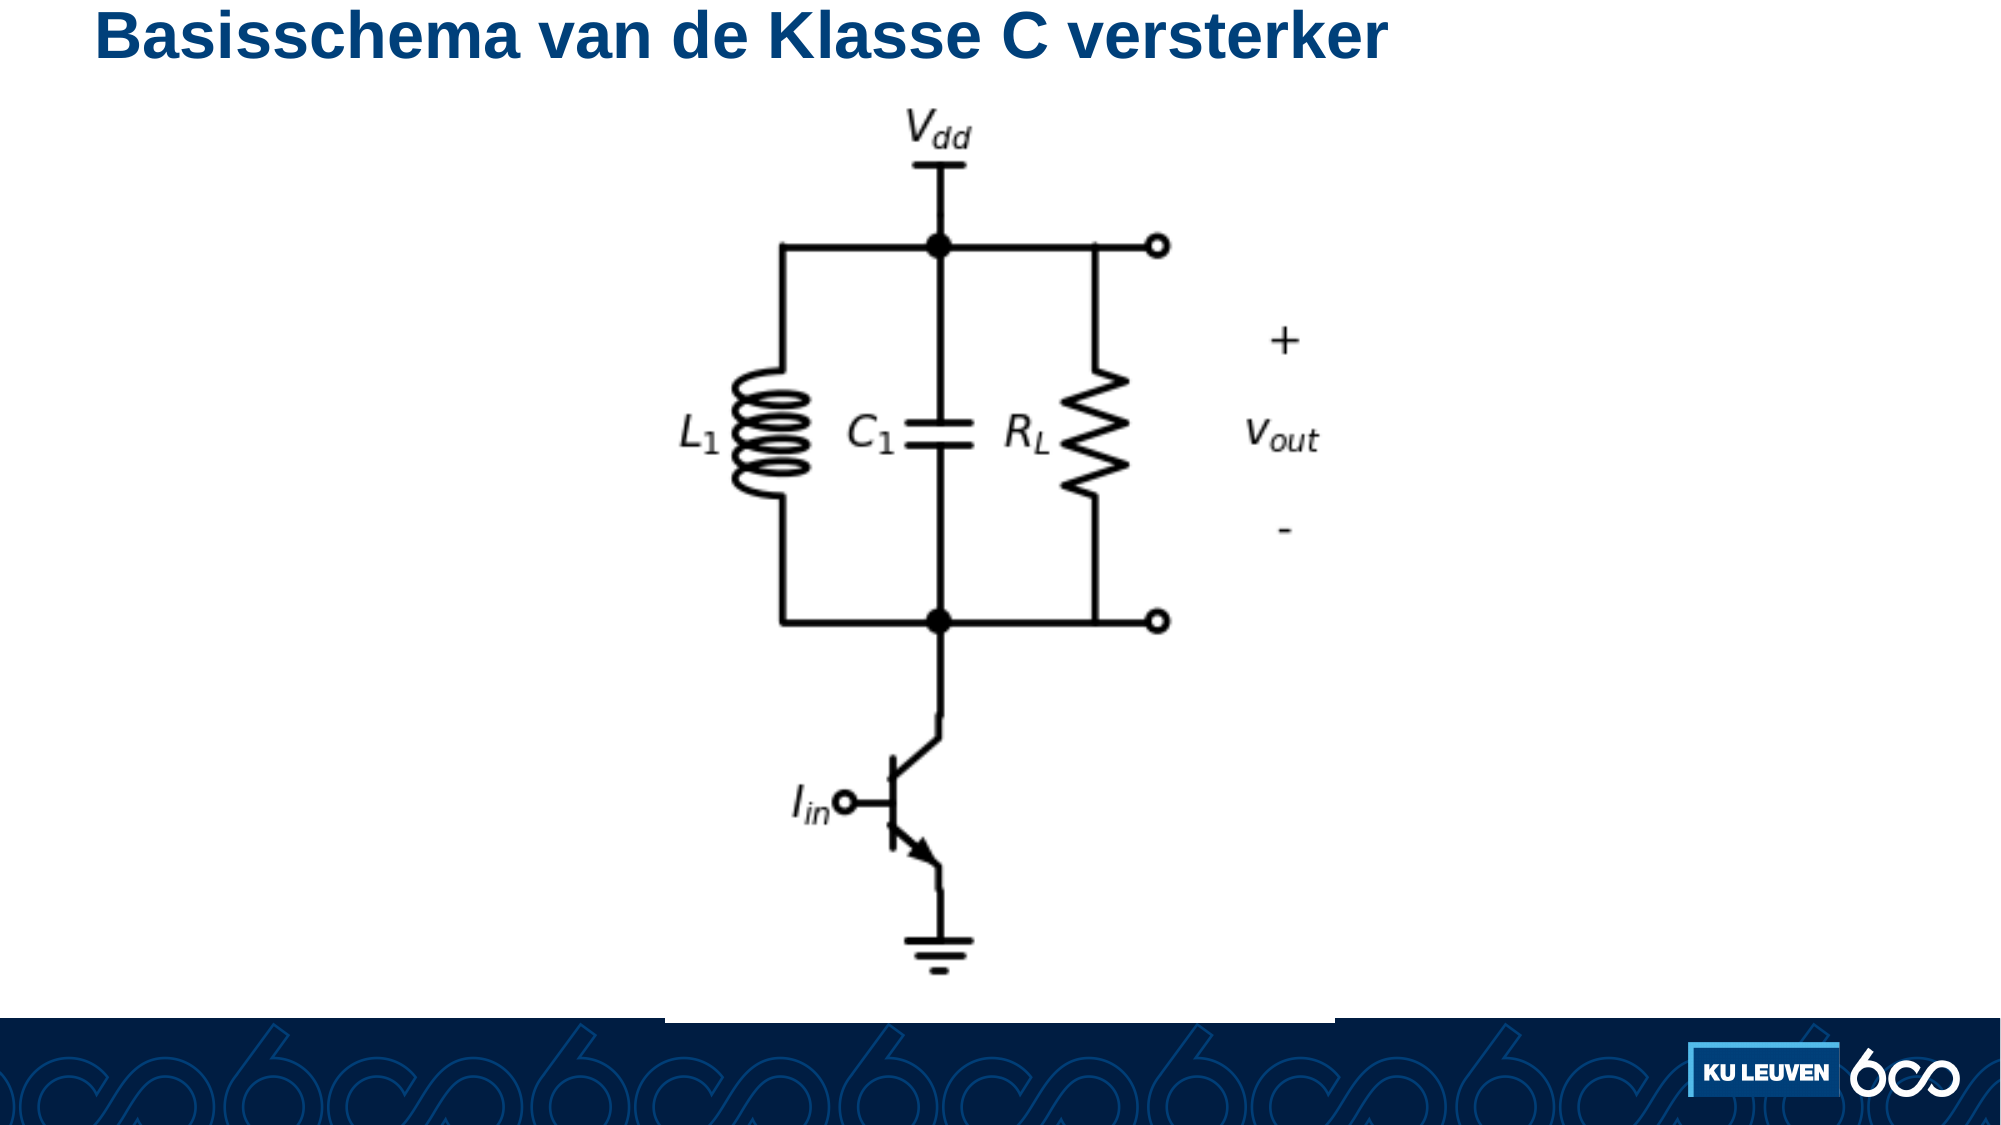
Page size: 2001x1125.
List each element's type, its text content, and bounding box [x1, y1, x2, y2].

picture [0, 92, 2001, 1125]
title Basisschema van de Klasse C versterker [94, 0, 1906, 108]
